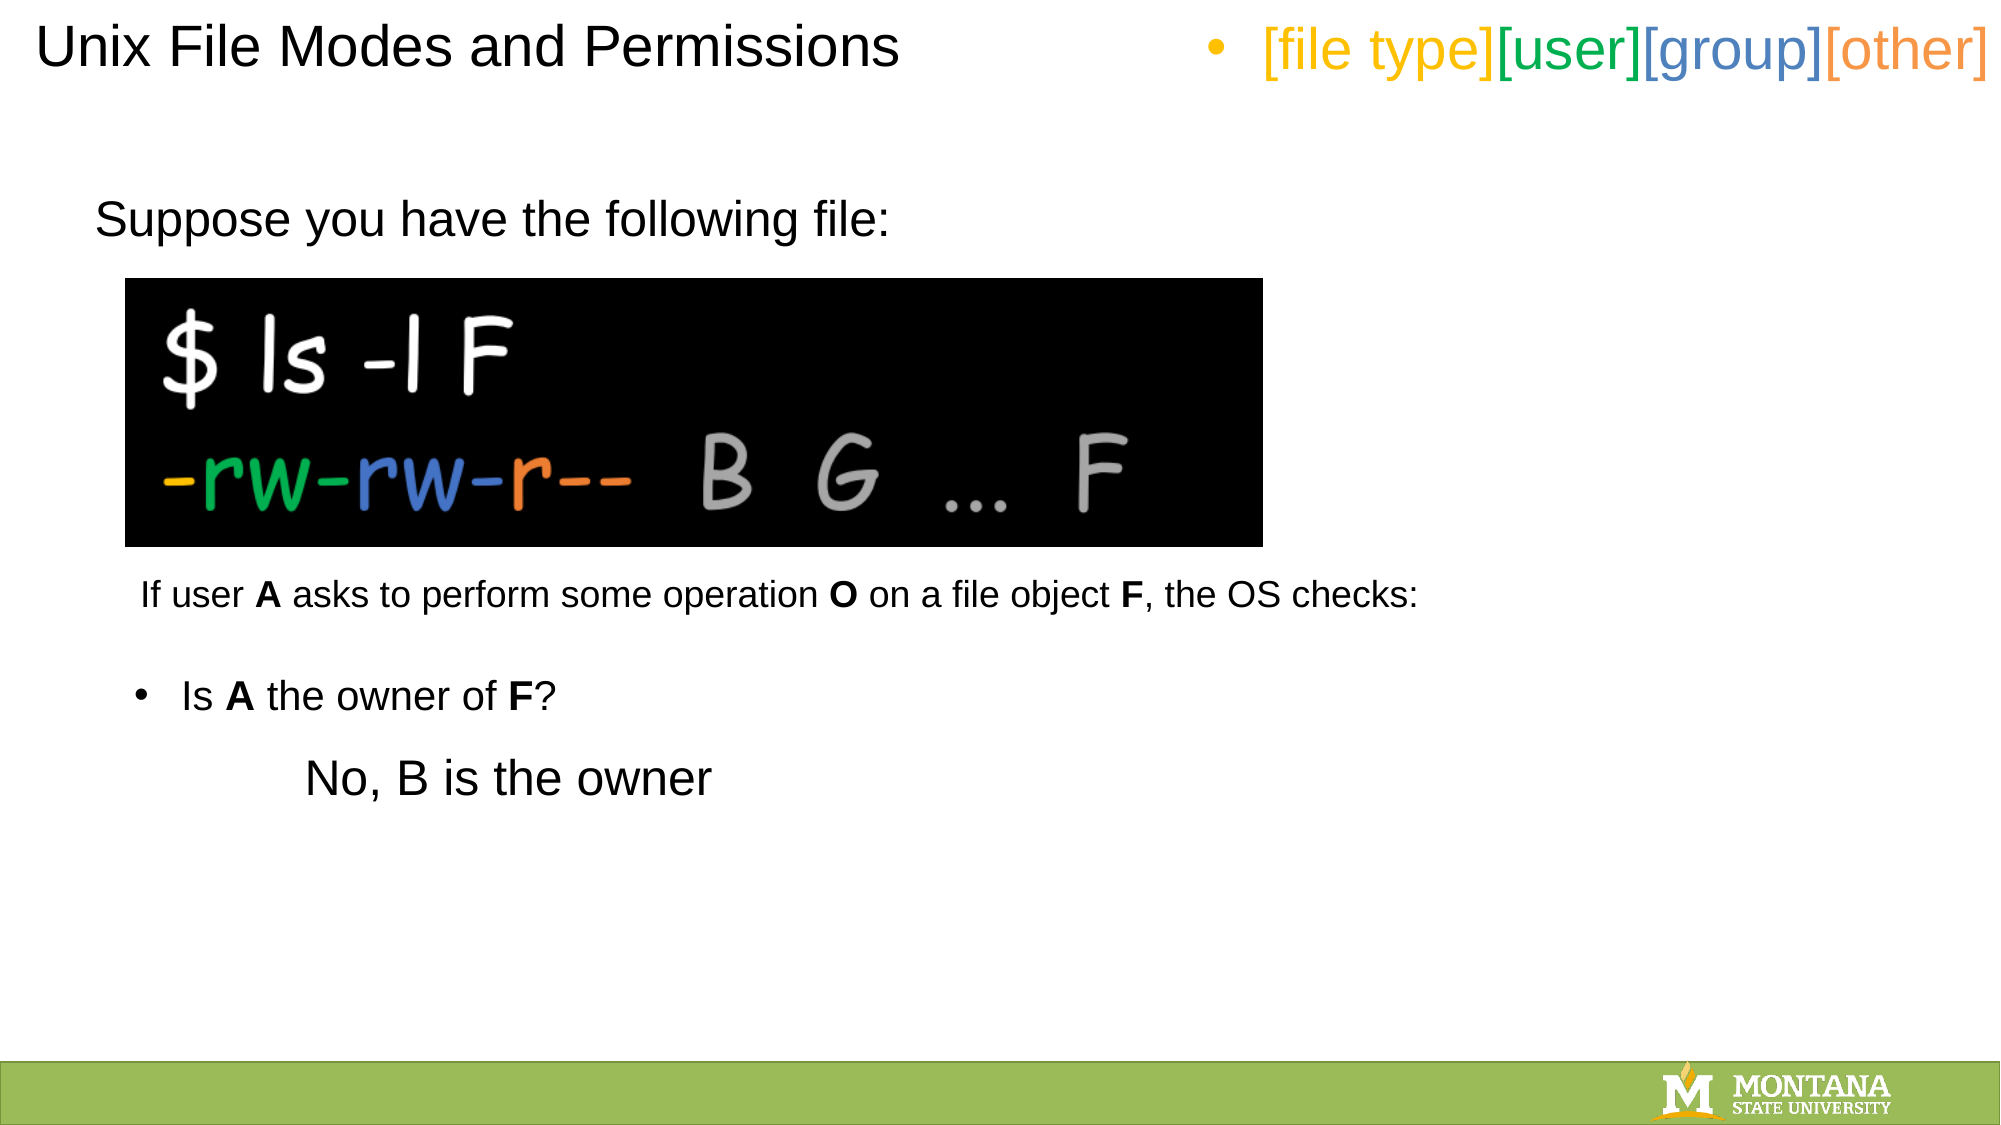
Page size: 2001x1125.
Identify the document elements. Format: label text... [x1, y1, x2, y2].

text_box [file type][user][group][other] [1191, 3, 2000, 89]
text_box Is A the owner of F? [119, 661, 572, 727]
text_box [1892, 1060, 2000, 1125]
text_box If user A asks to perform some operation O on a file object F, the OS checks: [125, 562, 1434, 623]
text_box Suppose you have the following file: [79, 178, 907, 254]
picture [1649, 1060, 1892, 1122]
text_box No, B is the owner [289, 738, 728, 813]
text_box Unix File Modes and Permissions [0, 0, 938, 85]
picture [124, 278, 1263, 548]
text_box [0, 1060, 1647, 1125]
